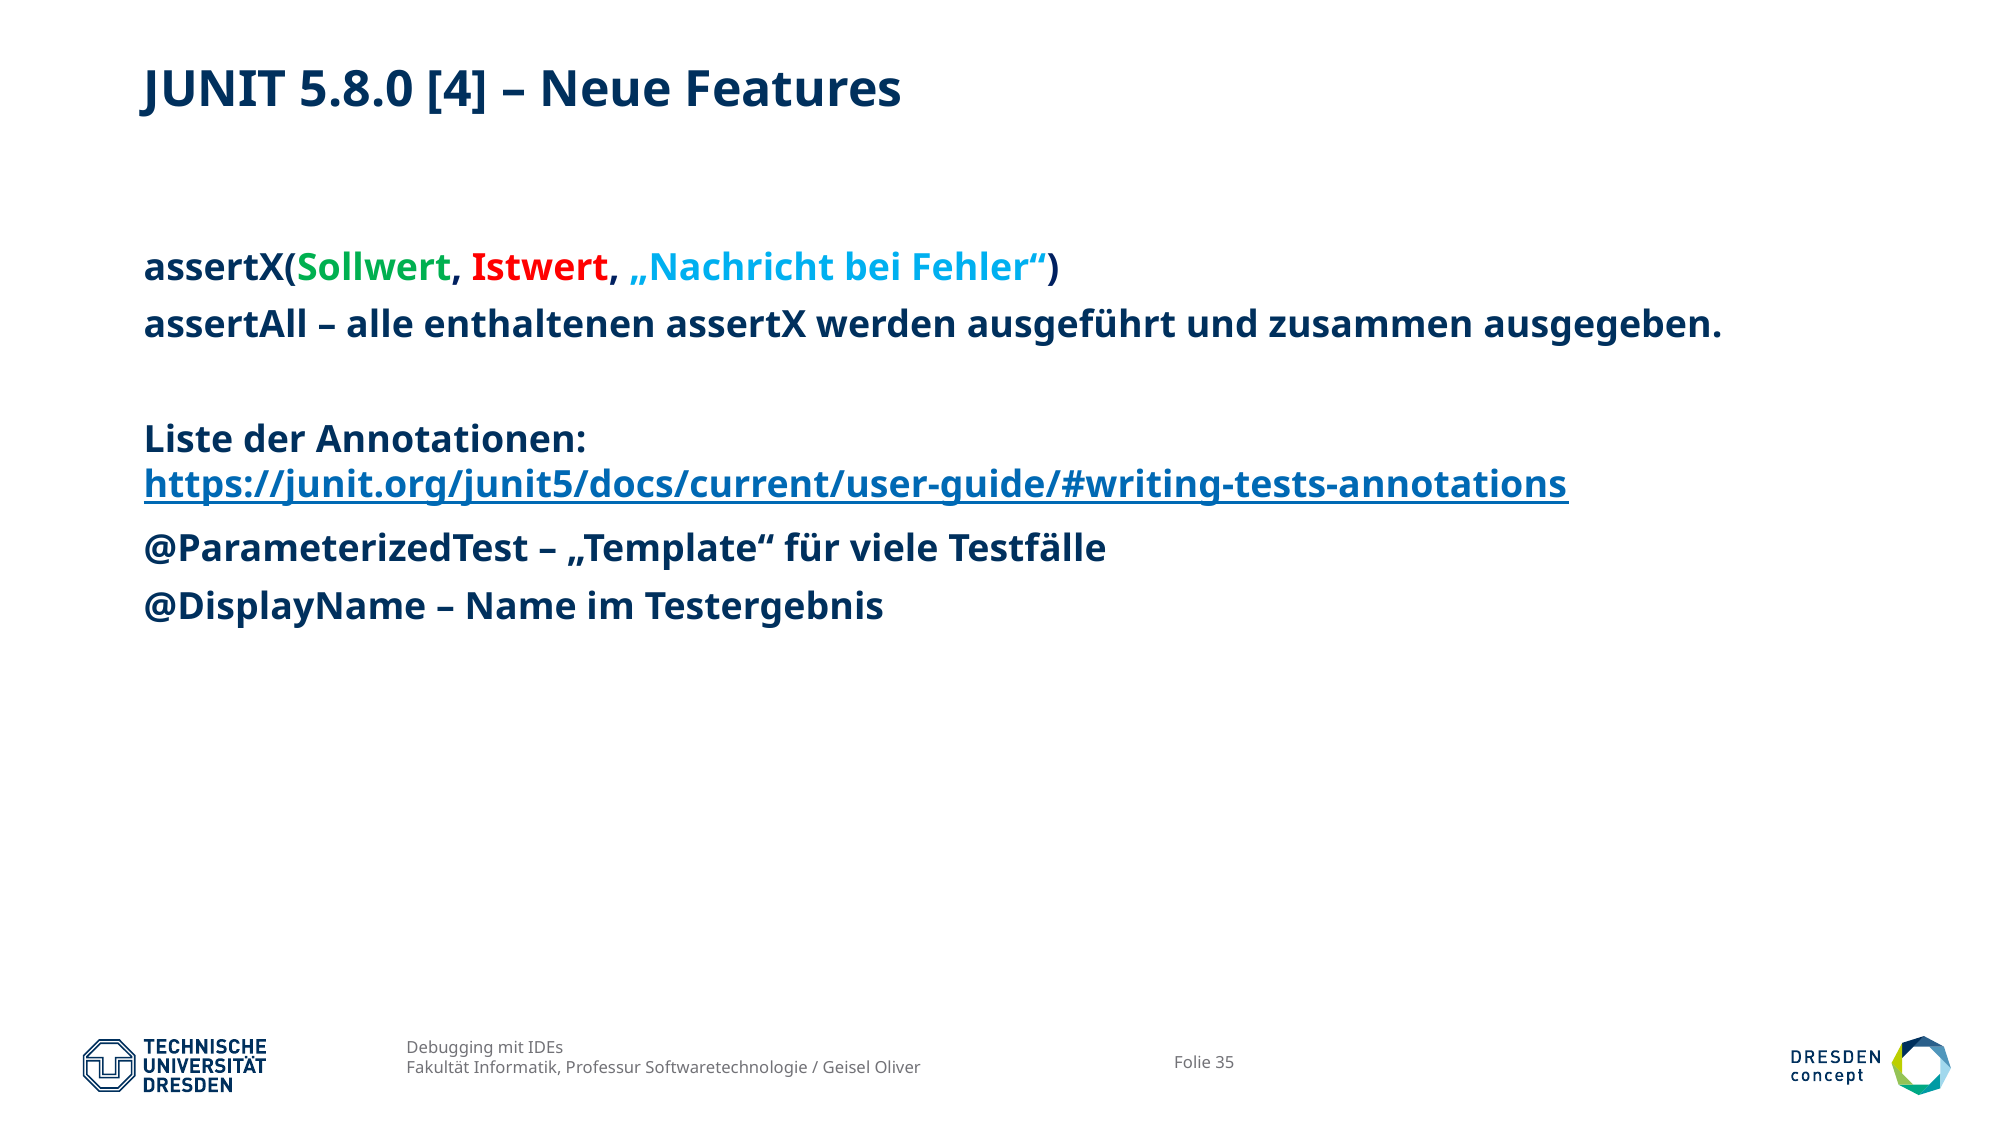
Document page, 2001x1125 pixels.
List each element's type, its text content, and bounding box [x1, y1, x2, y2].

title JUNIT 5.8.0 [4] – Neue Features [143, 56, 1880, 169]
list assertX(Sollwert, Istwert, „Nachricht bei Fehler“) assertAll – alle enthaltenen assertX werden ausgeführt und zusammen ausgegeben. Liste der Annotationen: https://junit.org/junit5/docs/current/user-guide/#writing-tests-annotations @ParameterizedTest – „Template“ für viele Testfälle @DisplayName – Name im Testergebnis [143, 242, 1880, 959]
